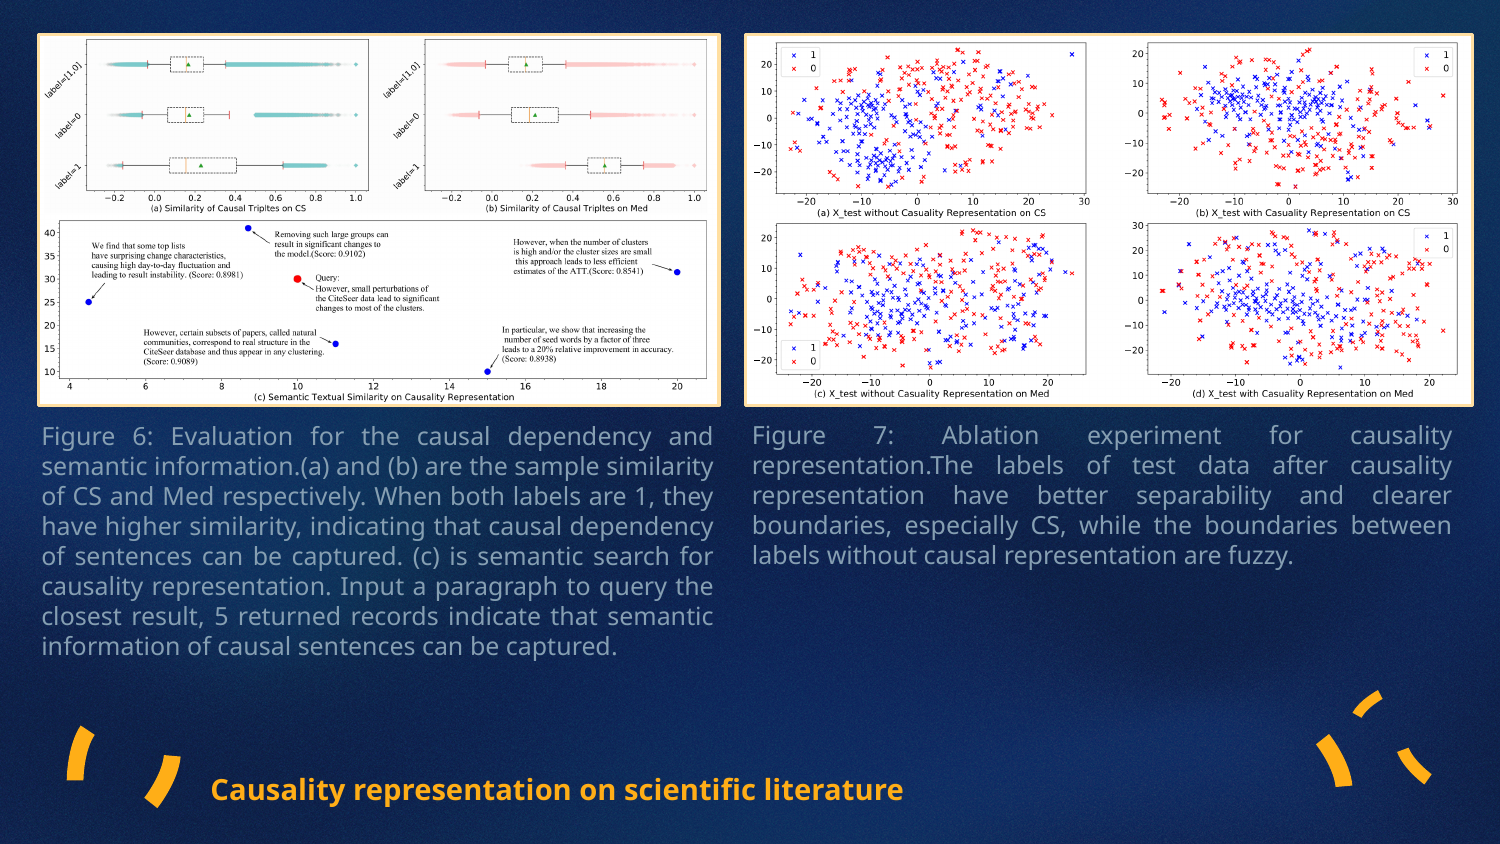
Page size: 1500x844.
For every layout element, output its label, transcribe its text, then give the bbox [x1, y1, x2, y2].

picture [747, 35, 1472, 405]
picture [39, 35, 718, 405]
text_box Figure 7: Ablation experiment for causality representation.The labels of test data after causality representation have better separability and clearer boundaries, especially CS, while the boundaries between labels without causal representation are fuzzy. [737, 411, 1469, 577]
subtitle Causality representation on scientific literature [195, 751, 1318, 816]
text_box Figure 6: Evaluation for the causal dependency and semantic information.(a) and (b) are the sample similarity of CS and Med respectively. When both labels are 1, they have higher similarity, indicating that causal dependency of sentences can be captured. (c) is semantic search for causality representation. Input a paragraph to query the closest result, 5 returned records indicate that semantic information of causal sentences can be captured. [26, 413, 730, 668]
